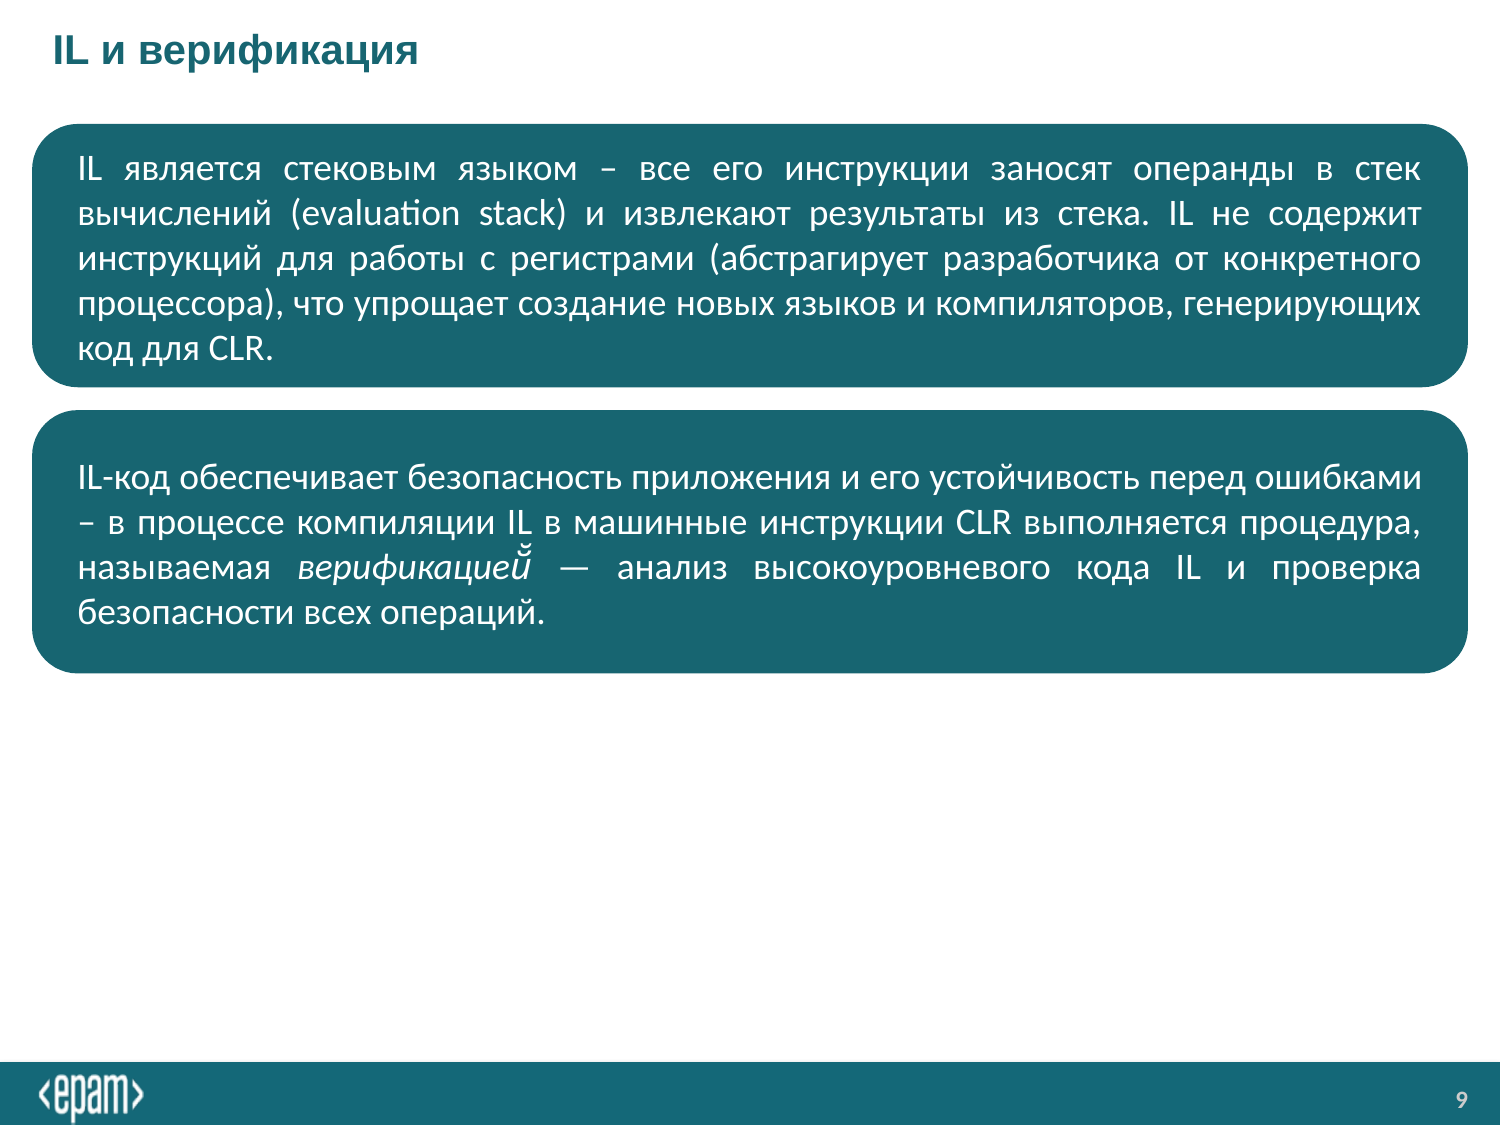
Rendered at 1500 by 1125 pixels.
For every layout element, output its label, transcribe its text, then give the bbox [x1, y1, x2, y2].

text_box IL является стековым языком – все его инструкции заносят операнды в стек вычислений (evaluation stack) и извлекают результаты из стека. IL не содержит инструкций для работы с регистрами (абстрагирует разработчика от конкретного процессора), что упрощает создание новых языков и компиляторов, генерирующих код для CLR. [33, 124, 1467, 387]
text_box IL-код обеспечивает безопасность приложения и его устойчивость перед ошибками – в процессе компиляции IL в машинные инструкции CLR выполняется процедура, называемая верификацией̆ — анализ высокоуровневого кода IL и проверка безопасности всех операций. [33, 411, 1467, 673]
picture [38, 1074, 144, 1125]
title IL и верификация [0, 0, 1500, 95]
